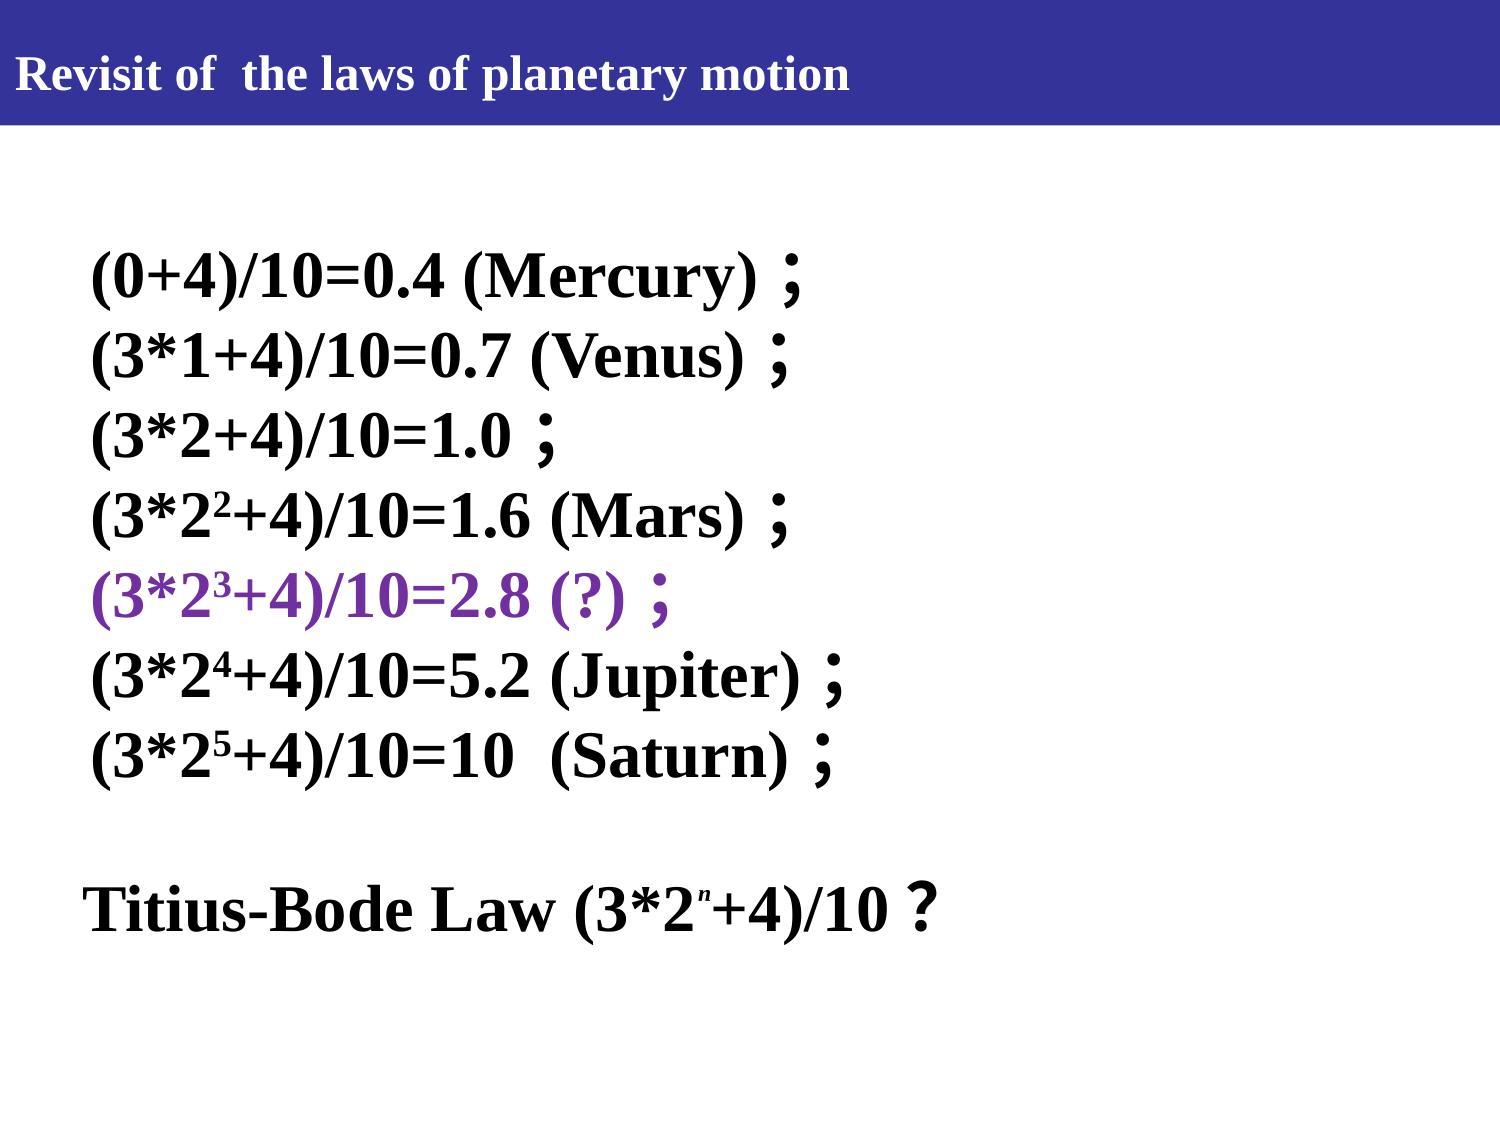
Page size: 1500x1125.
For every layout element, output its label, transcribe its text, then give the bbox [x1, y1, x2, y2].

text_box (0+4)/10=0.4 (Mercury)； (3*1+4)/10=0.7 (Venus)； (3*2+4)/10=1.0； (3*22+4)/10=1.6 (Mars)； (3*23+4)/10=2.8 (?)； (3*24+4)/10=5.2 (Jupiter)； (3*25+4)/10=10 (Saturn)； [75, 223, 1493, 798]
text_box Revisit of the laws of planetary motion [0, 9, 865, 131]
text_box Titius-Bode Law (3*2ⁿ+4)/10？ [67, 857, 988, 1033]
